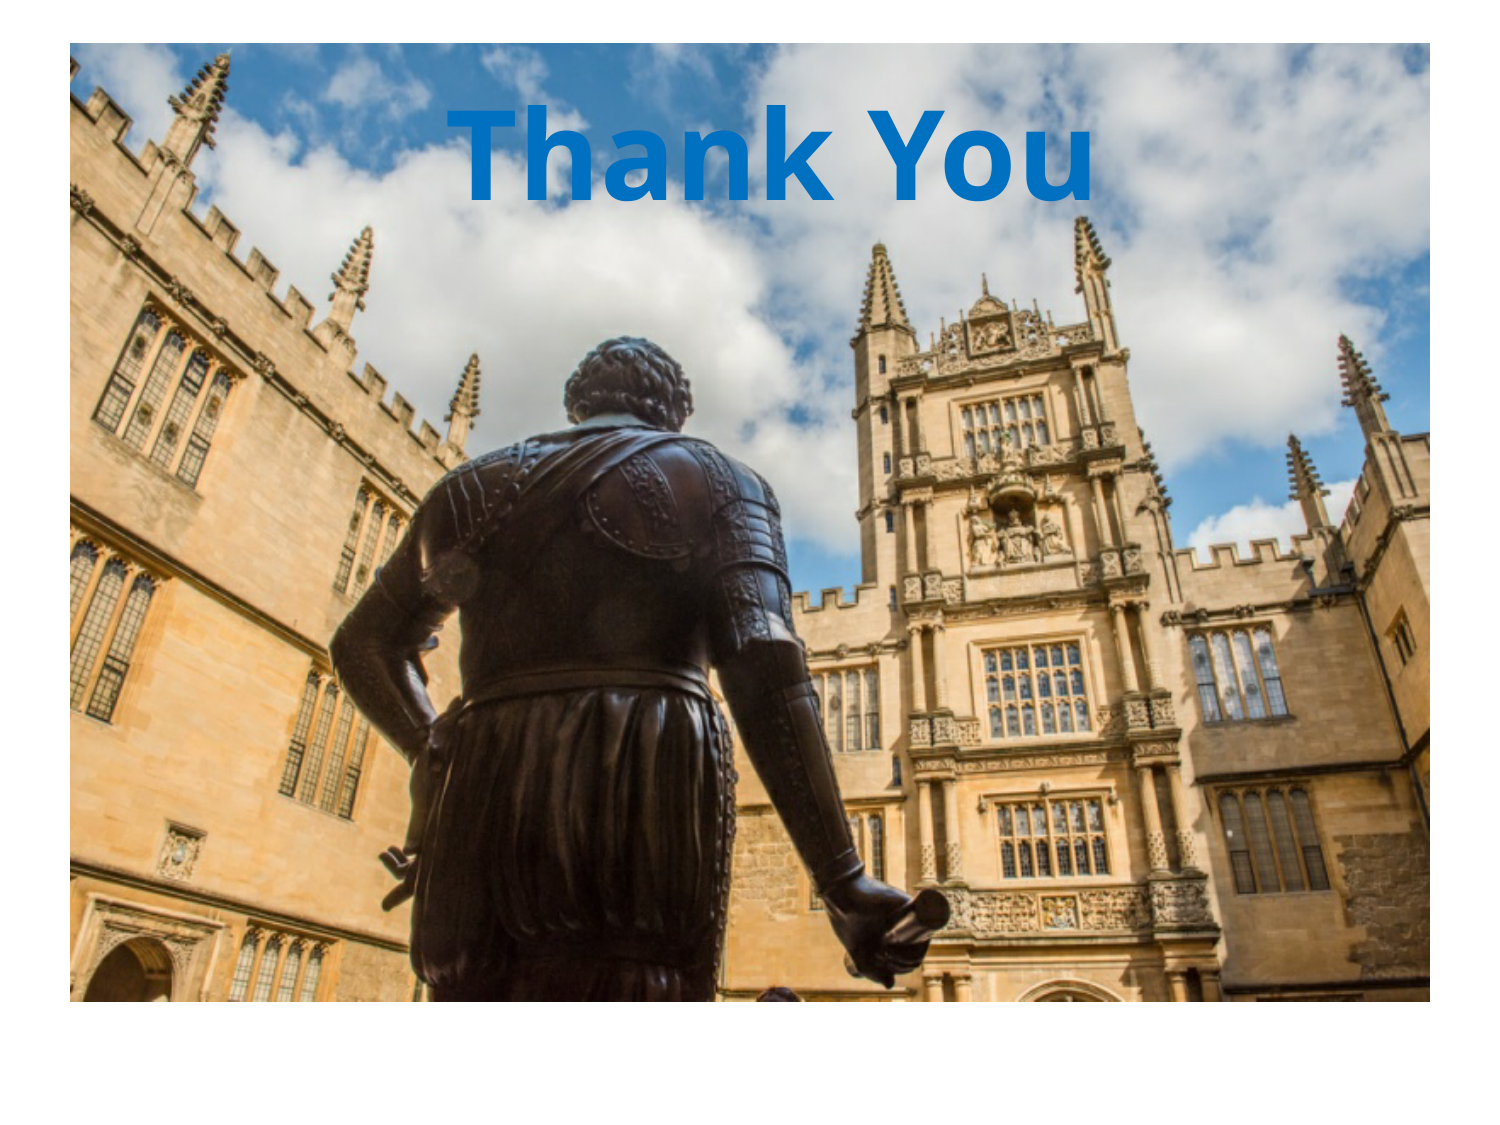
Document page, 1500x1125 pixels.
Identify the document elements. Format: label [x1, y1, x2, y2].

list [70, 43, 1430, 1002]
